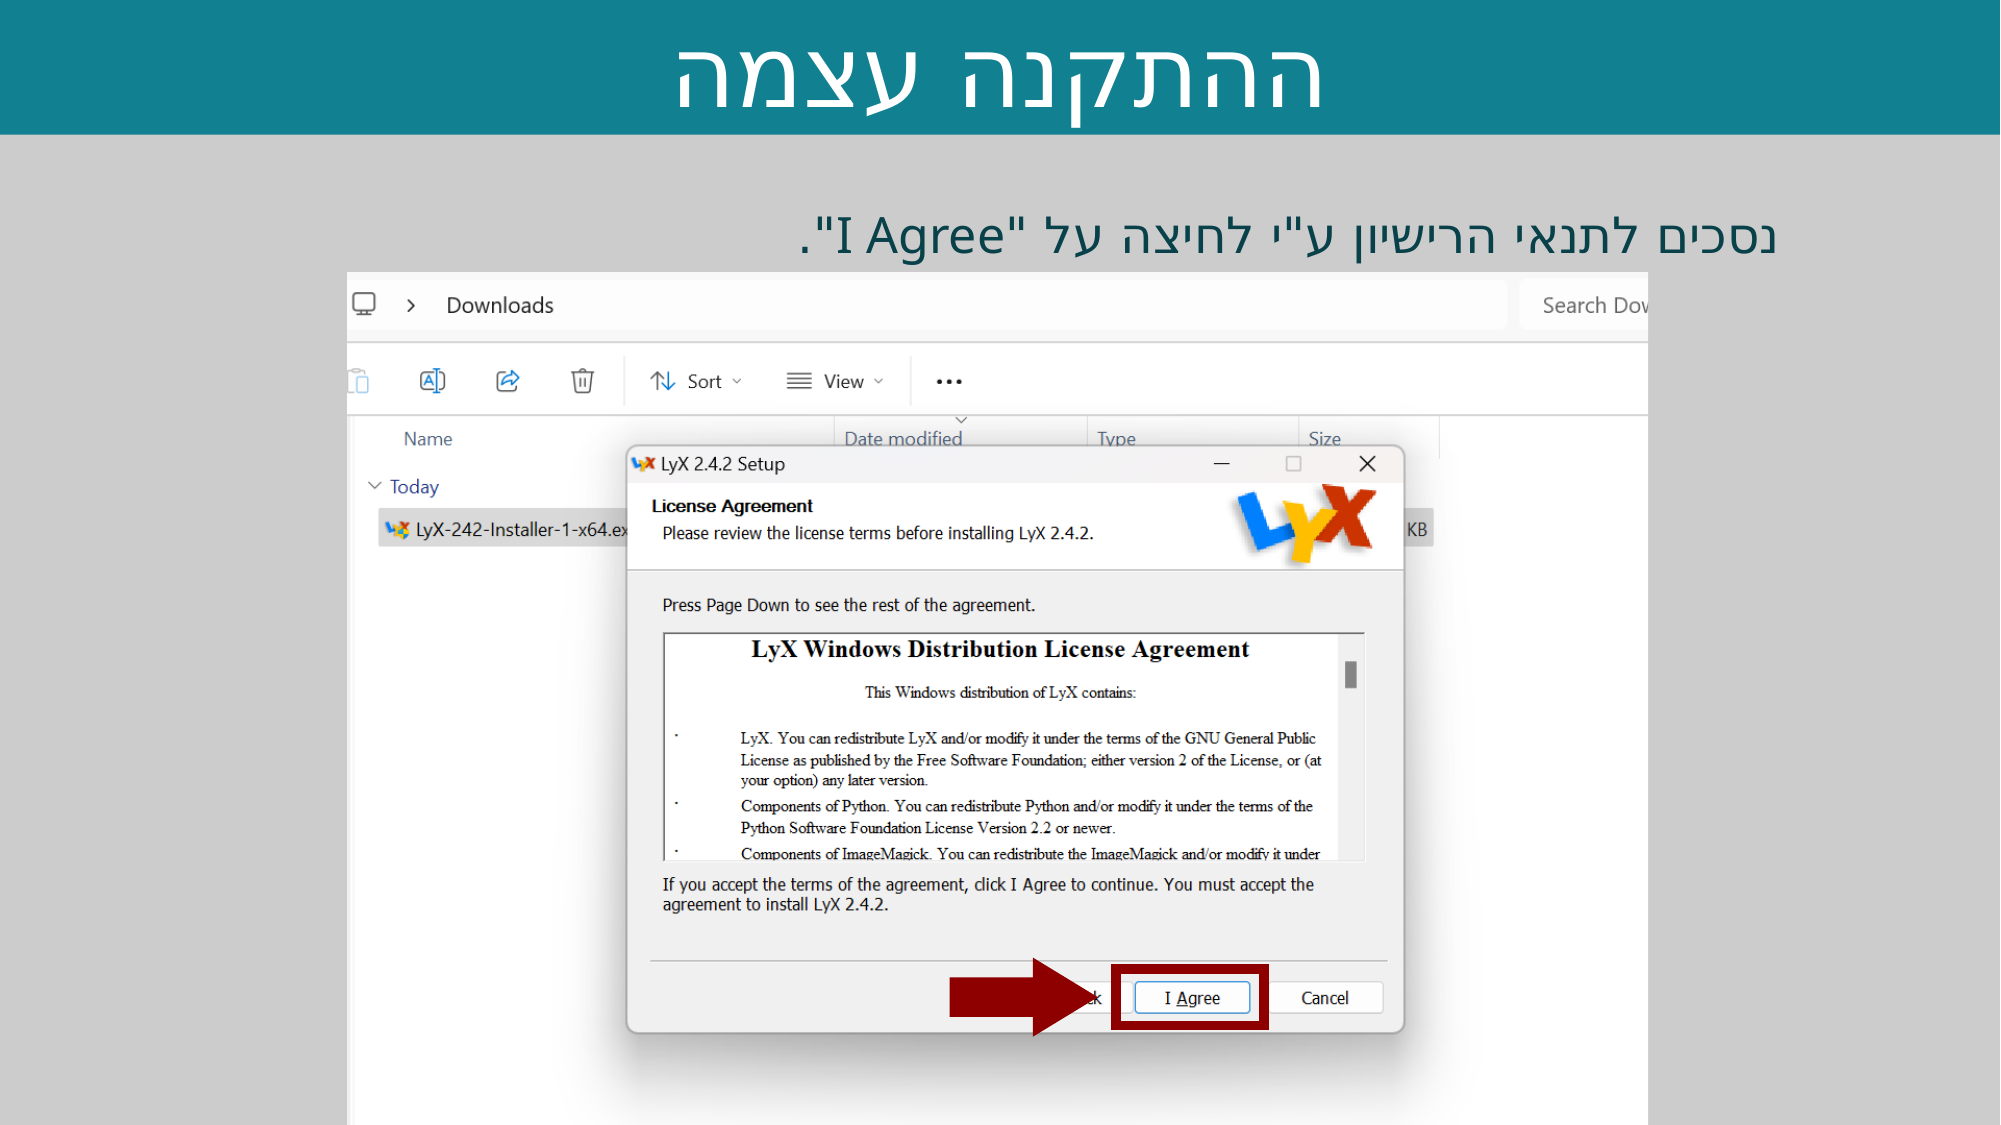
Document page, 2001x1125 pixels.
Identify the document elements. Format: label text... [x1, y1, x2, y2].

text_box ההתקנה עצמה [0, 0, 2000, 135]
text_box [346, 272, 1649, 1125]
text_box נסכים לתנאי הרישיון ע"י לחיצה על "I Agree". [205, 136, 1795, 271]
